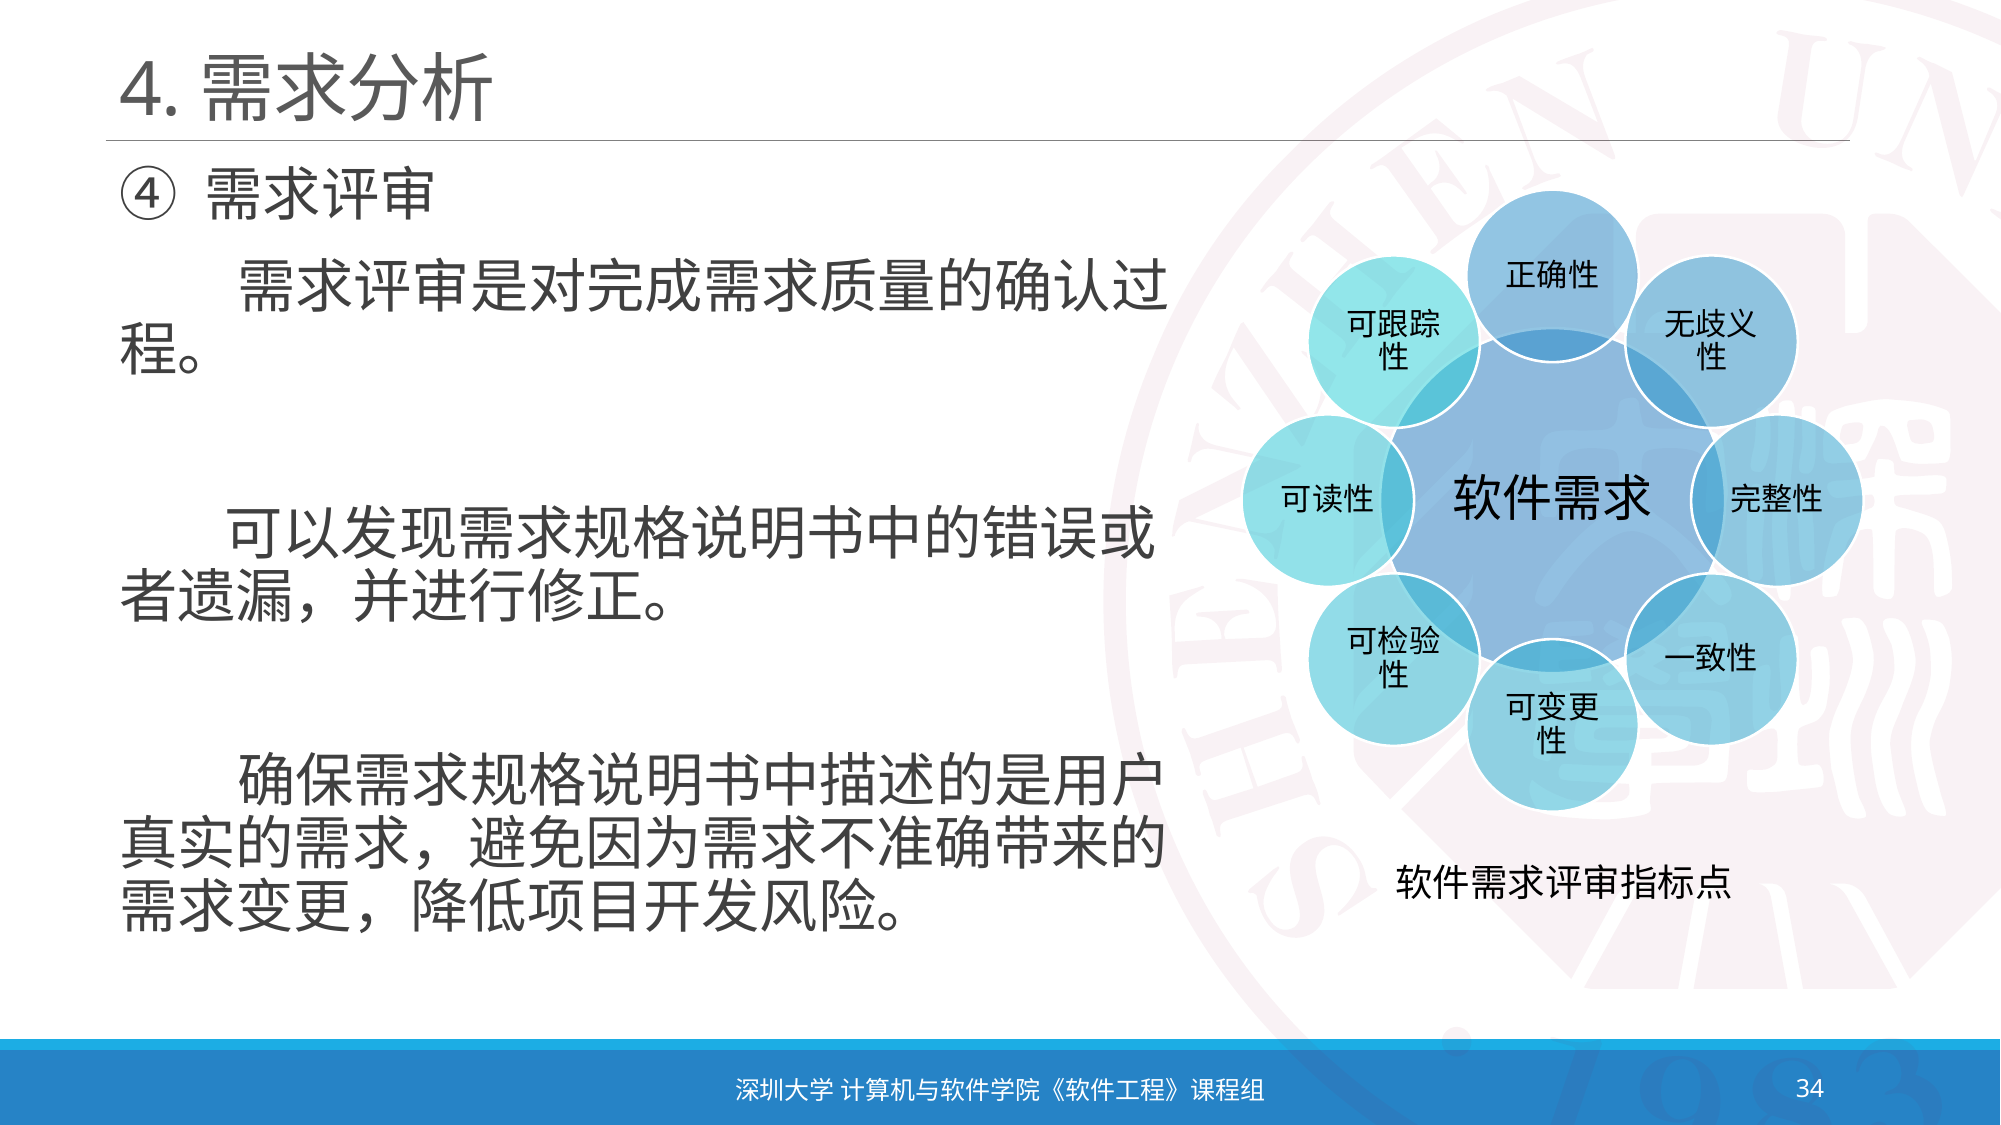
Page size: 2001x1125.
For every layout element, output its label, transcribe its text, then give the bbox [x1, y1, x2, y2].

list ④ 需求评审 需求评审是对完成需求质量的确认过程。 可以发现需求规格说明书中的错误或者遗漏，并进行修正。 确保需求规格说明书中描述的是用户真实的需求，避免因为需求不准确带来的需求变更，降低项目开发风险。 [104, 158, 1210, 1008]
slide_number 34 [1624, 1059, 1840, 1120]
title 4.需求分析 [104, 0, 1856, 139]
footer 深圳大学 计算机与软件学院《软件工程》课程组 [604, 1059, 1396, 1120]
text_box 软件需求评审指标点 [1380, 851, 1748, 912]
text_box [957, 188, 2000, 813]
